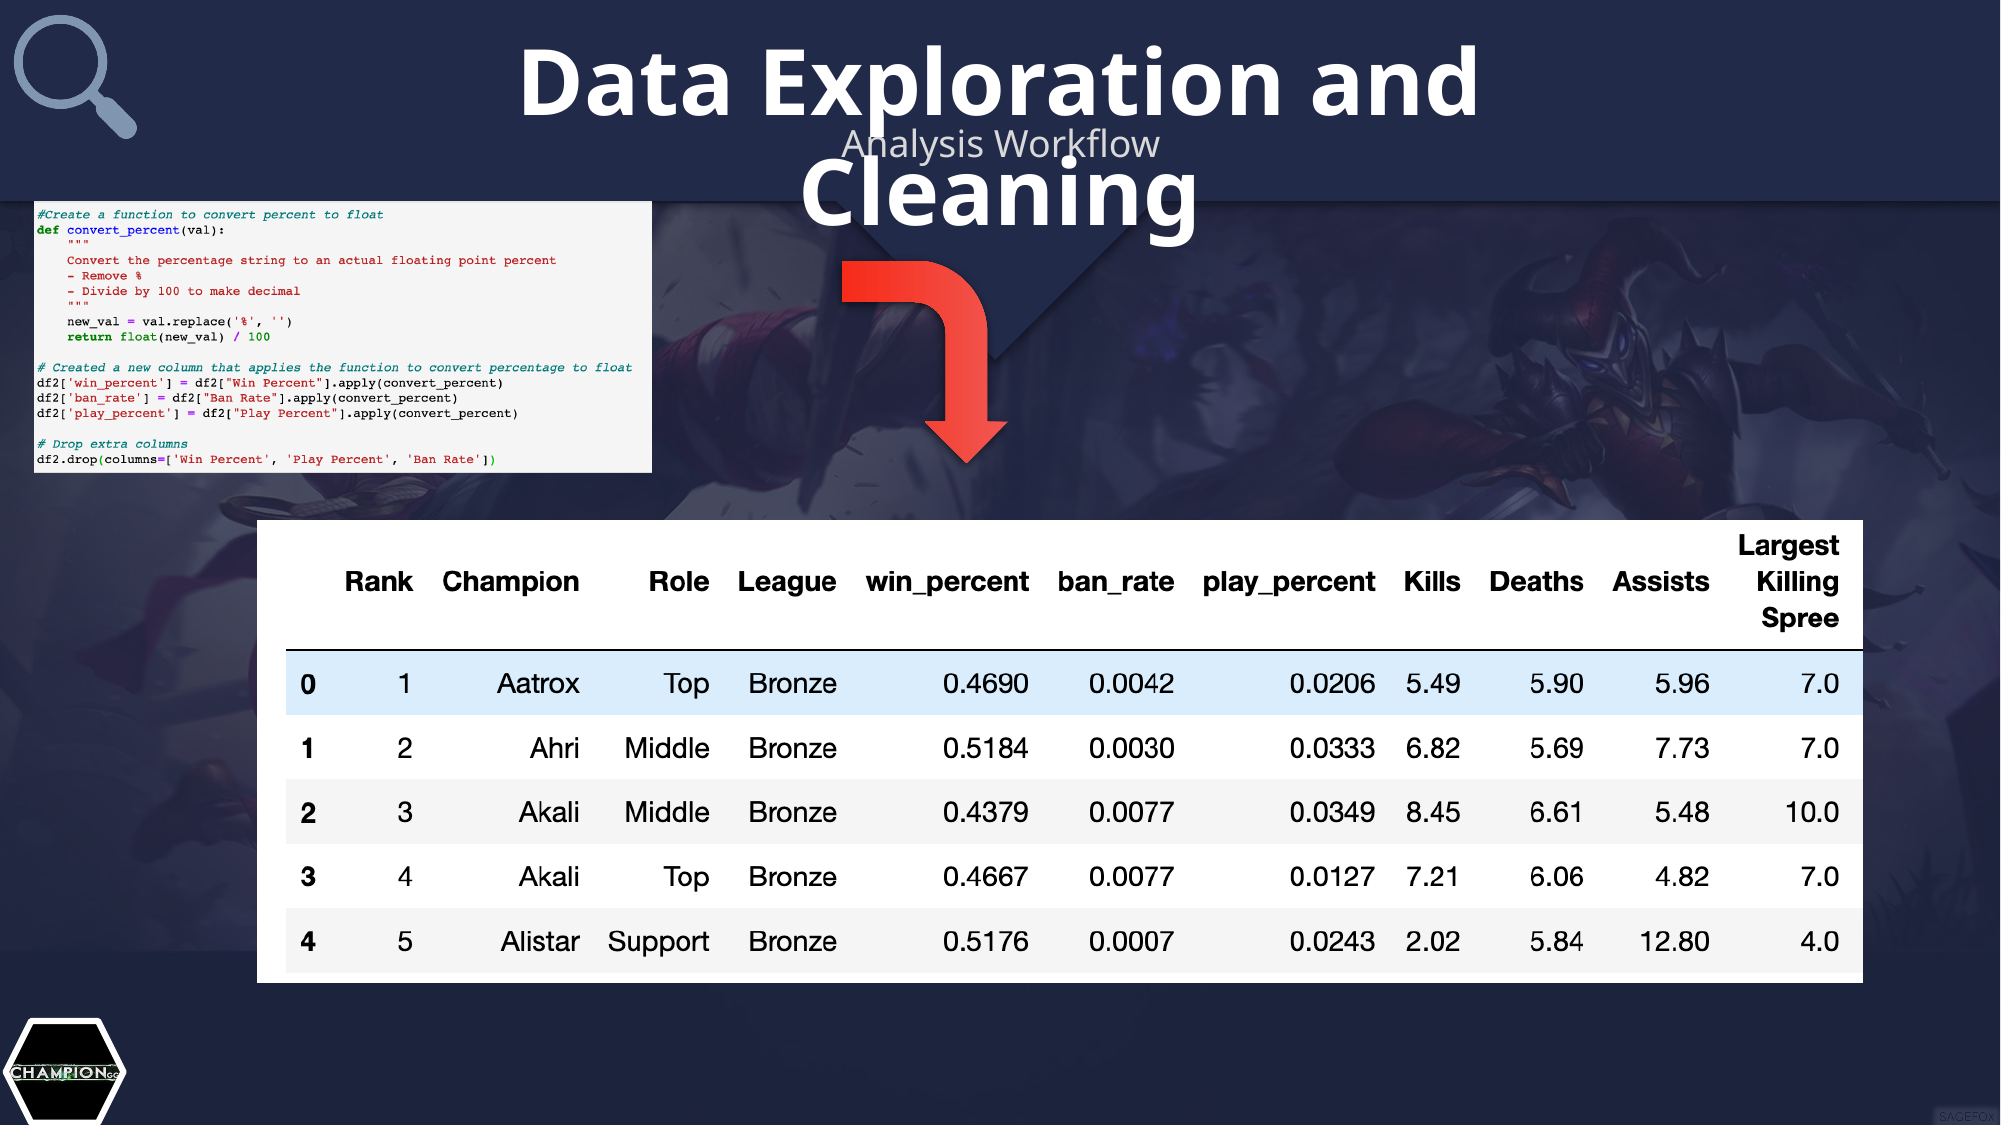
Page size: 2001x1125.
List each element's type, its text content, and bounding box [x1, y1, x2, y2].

text_box [0, 0, 2000, 202]
text_box [842, 260, 1008, 464]
text_box Data Exploration and Cleaning [387, 16, 1613, 252]
picture [257, 520, 1863, 983]
text_box [885, 252, 1105, 361]
picture [34, 201, 652, 473]
picture [5, 1020, 124, 1123]
picture [0, 1, 150, 152]
